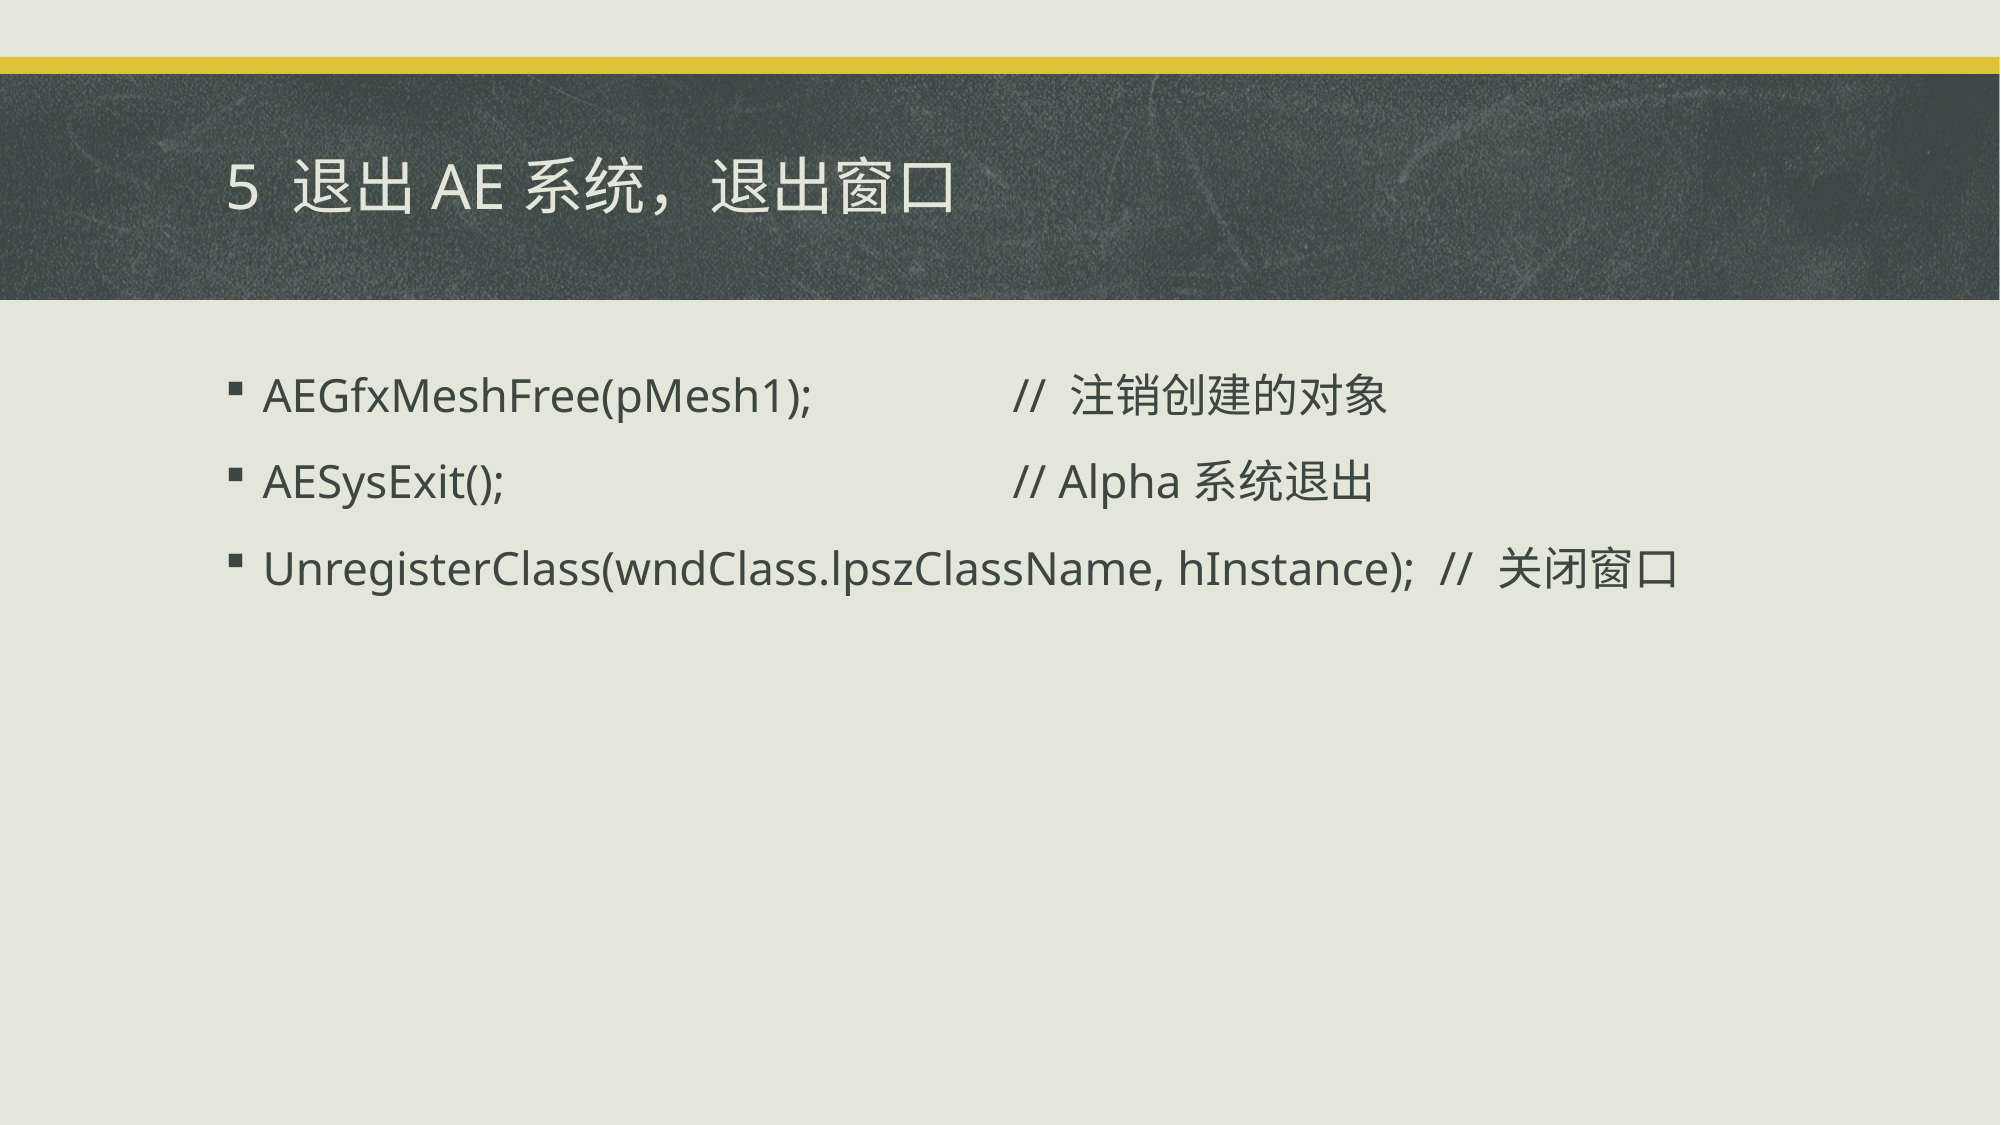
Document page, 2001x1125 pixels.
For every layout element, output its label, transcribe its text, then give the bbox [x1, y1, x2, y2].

picture [0, 74, 2000, 300]
list AEGfxMeshFree(pMesh1); // 注销创建的对象 AESysExit(); // Alpha系统退出 UnregisterClass(wndClass.lpszClassName, hInstance); // 关闭窗口 [210, 359, 1790, 1014]
title 5 退出AE系统，退出窗口 [210, 76, 1790, 300]
